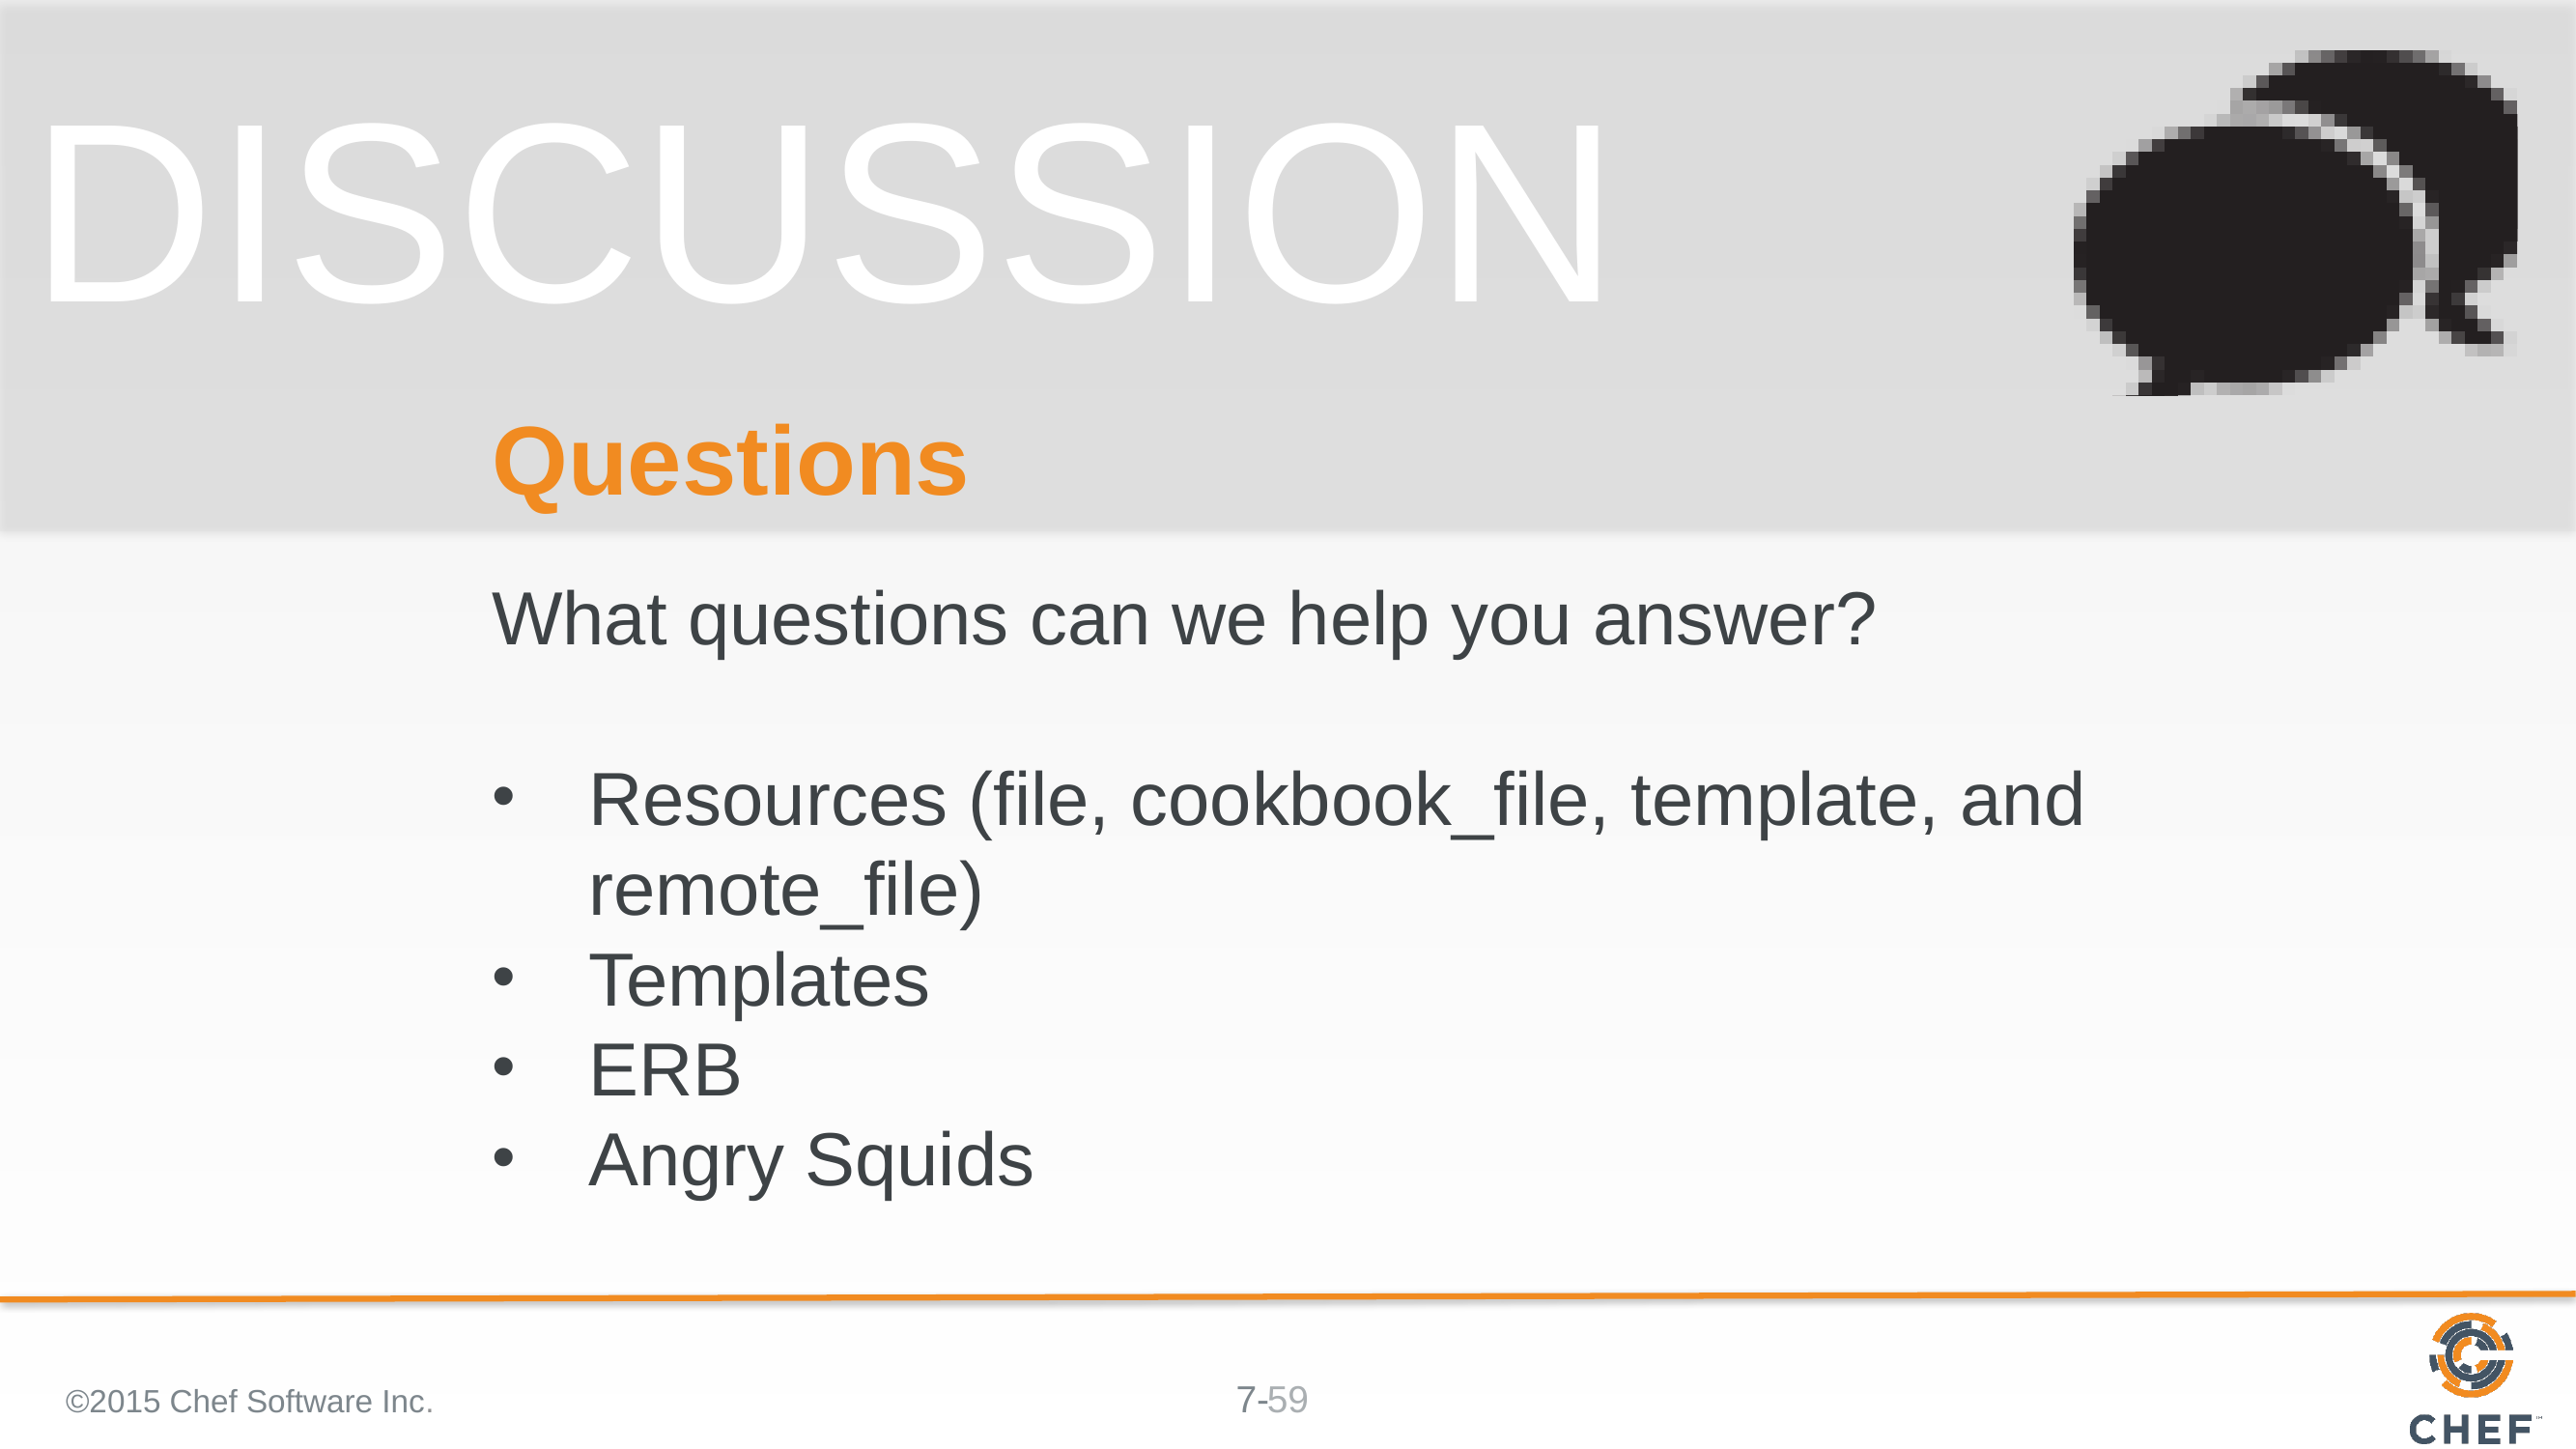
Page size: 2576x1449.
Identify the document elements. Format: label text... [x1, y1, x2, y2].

title Questions [477, 395, 2217, 531]
subtitle What questions can we help you answer? Resources (file, cookbook_file, template, and remote_file) Templates ERB Angry Squids [477, 554, 2217, 959]
footer ©2015 Chef Software Inc. [51, 1359, 952, 1440]
slide_number 59 [998, 1359, 1578, 1437]
picture [2399, 1297, 2550, 1449]
